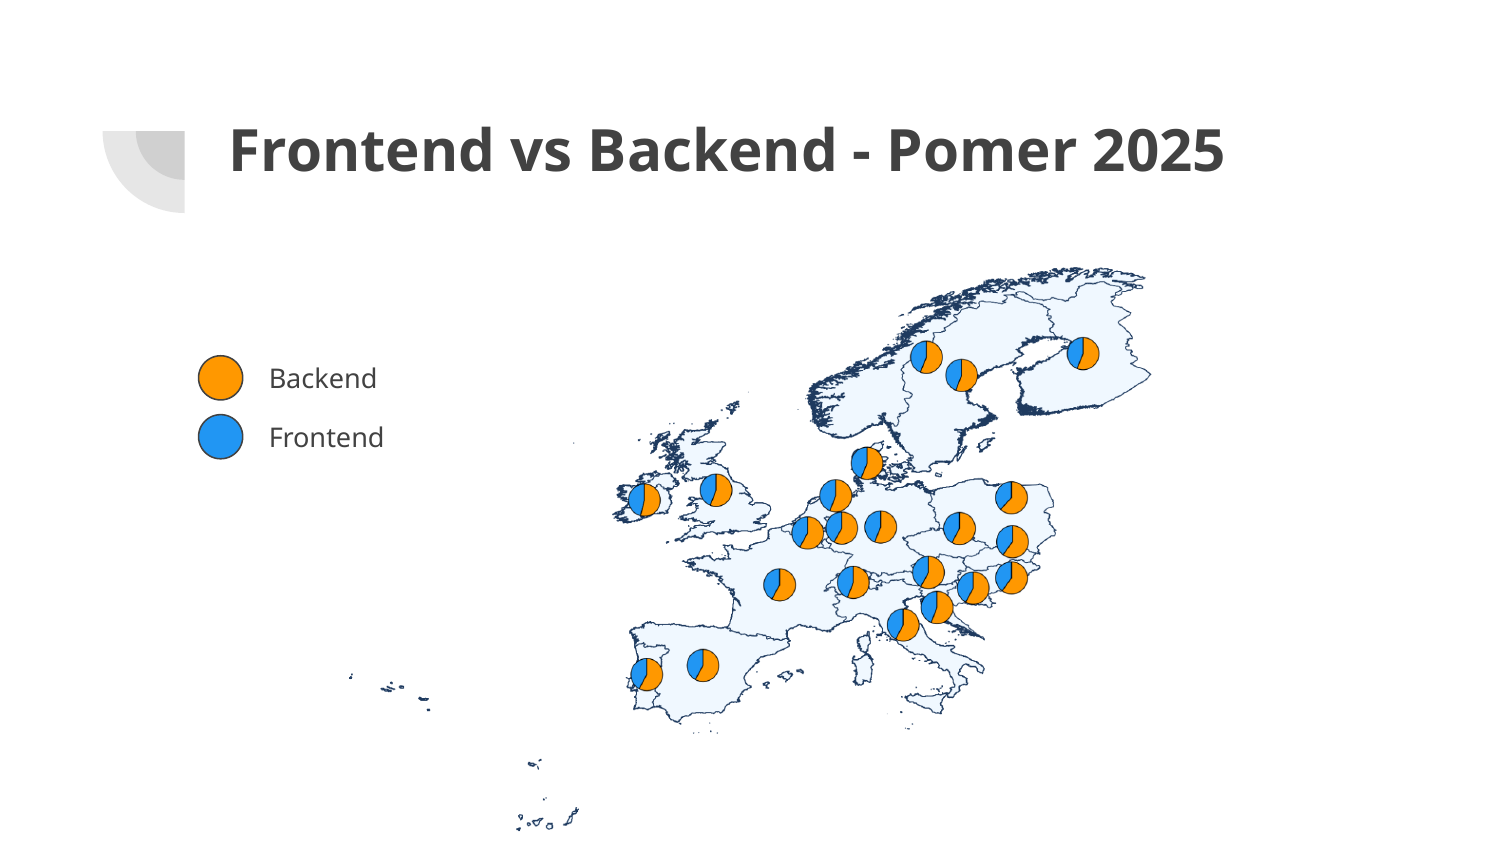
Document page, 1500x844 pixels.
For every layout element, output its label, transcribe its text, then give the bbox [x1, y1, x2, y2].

picture [159, 252, 1341, 844]
title Frontend vs Backend - Pomer 2025 [213, 98, 1368, 263]
